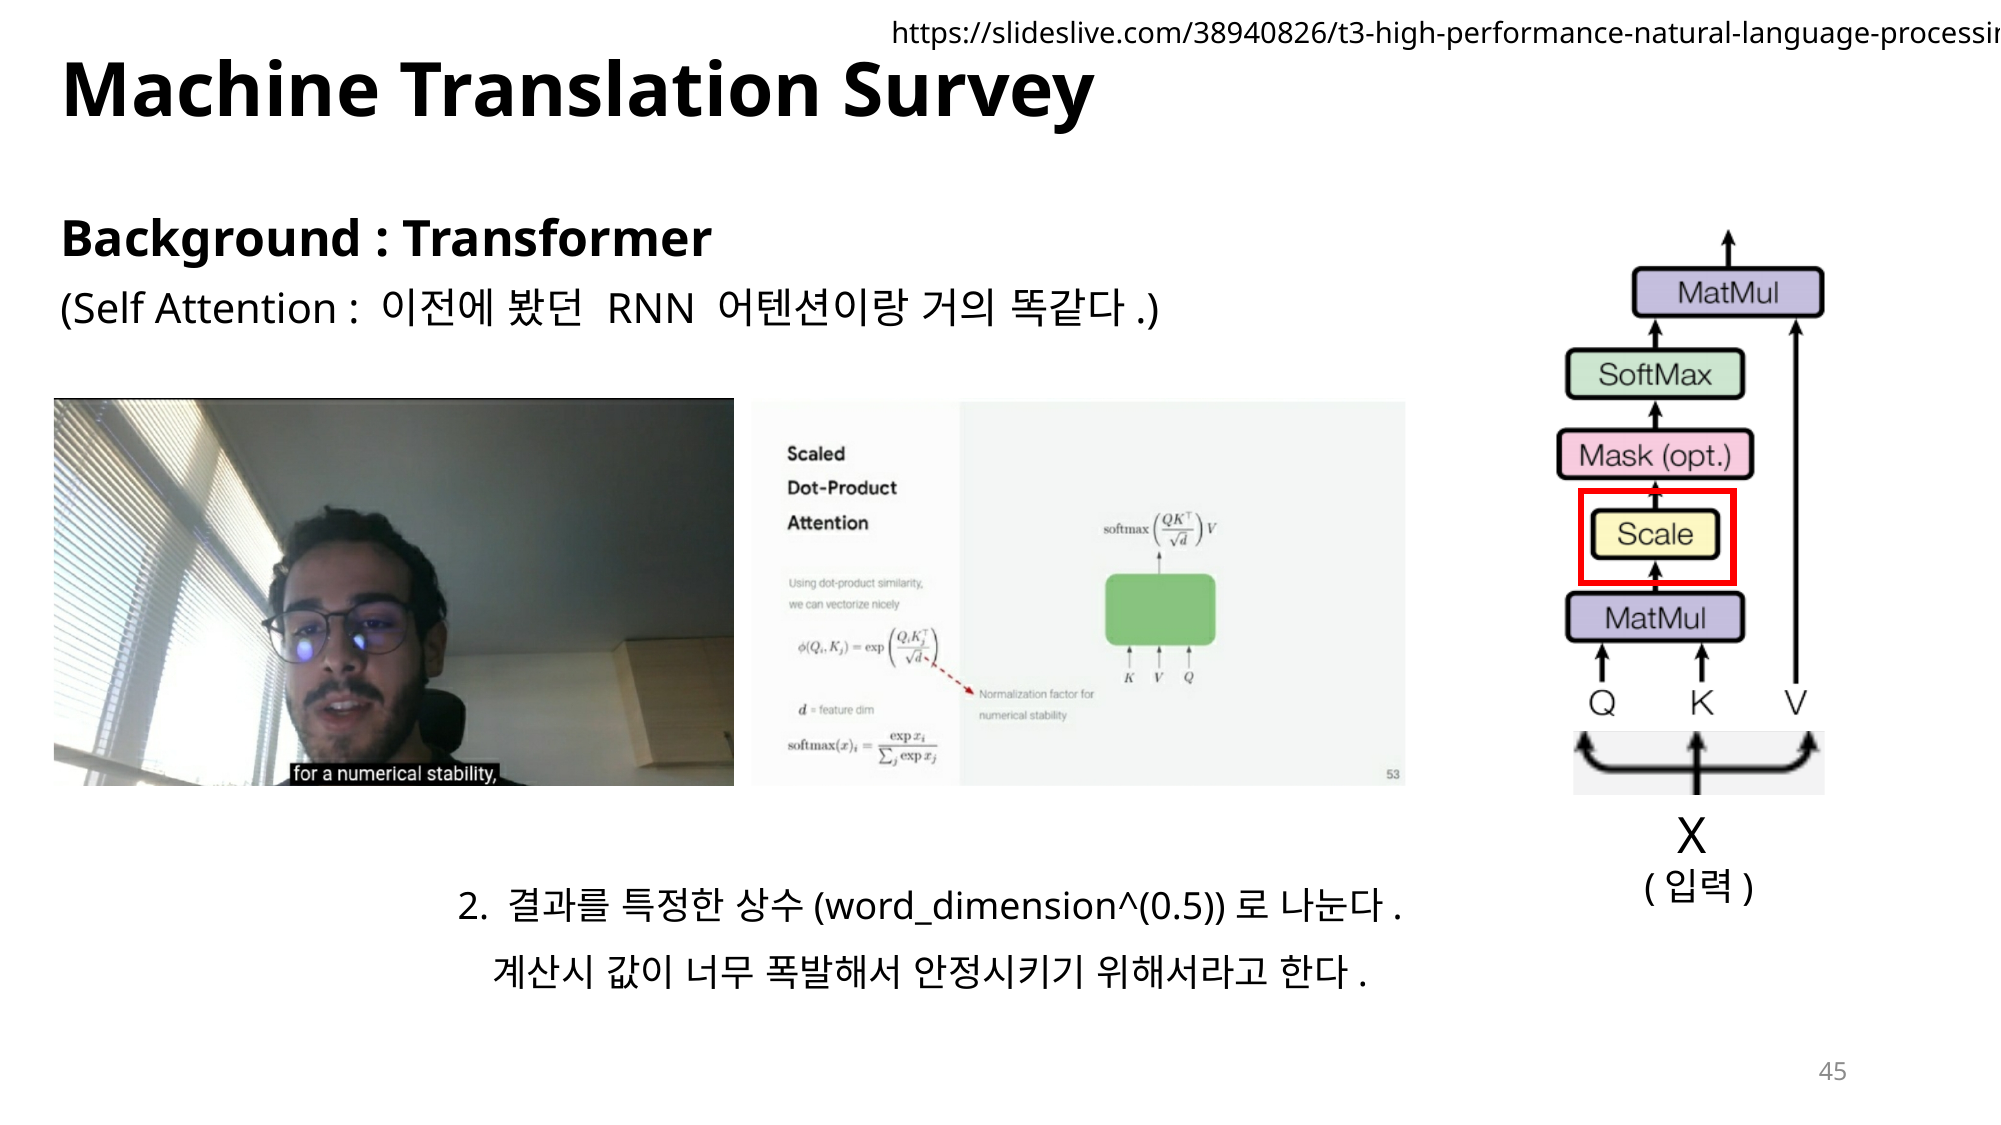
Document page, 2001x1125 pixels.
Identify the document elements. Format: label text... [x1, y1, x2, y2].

text_box 2. 결과를 특정한 상수(word_dimension^(0.5))로 나눈다. 계산시 값이 너무 폭발해서 안정시키기 위해서라고 한다. [428, 851, 1432, 1002]
picture [751, 398, 1406, 786]
text_box https://slideslive.com/38940826/t3-high-performance-natural-language-processing [876, 6, 2000, 57]
slide_number 45 [1412, 1042, 1863, 1103]
subtitle Background : Transformer (Self Attention : 이전에 봤던 RNN 어텐션이랑 거의 똑같다.) [45, 205, 1656, 353]
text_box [1422, 229, 1980, 896]
picture [53, 398, 735, 786]
text_box Machine Translation Survey [45, 0, 1271, 141]
